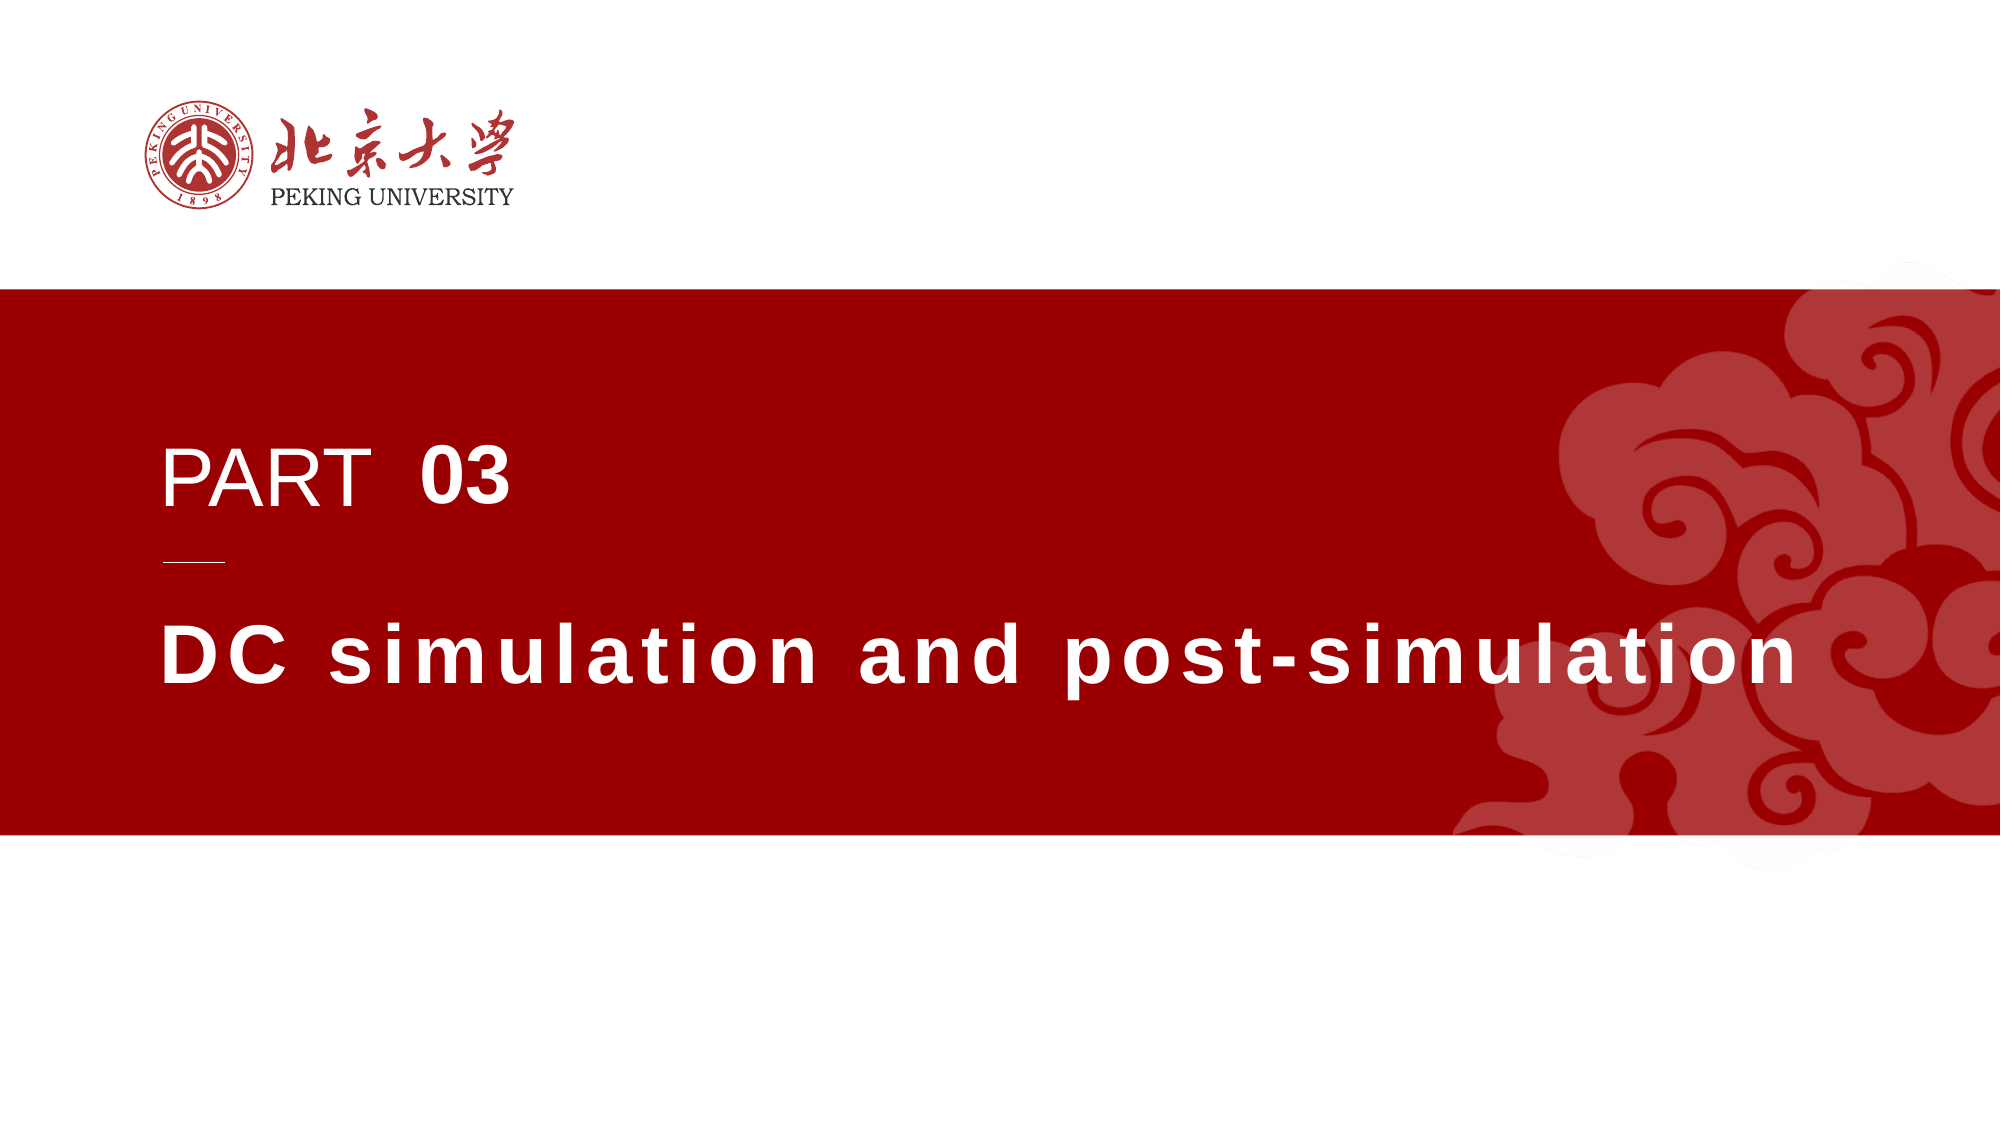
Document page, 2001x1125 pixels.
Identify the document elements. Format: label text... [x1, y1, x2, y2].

list 03 [404, 418, 1343, 535]
list DC simulation and post-simulation [144, 604, 1962, 750]
picture [1453, 255, 2001, 870]
